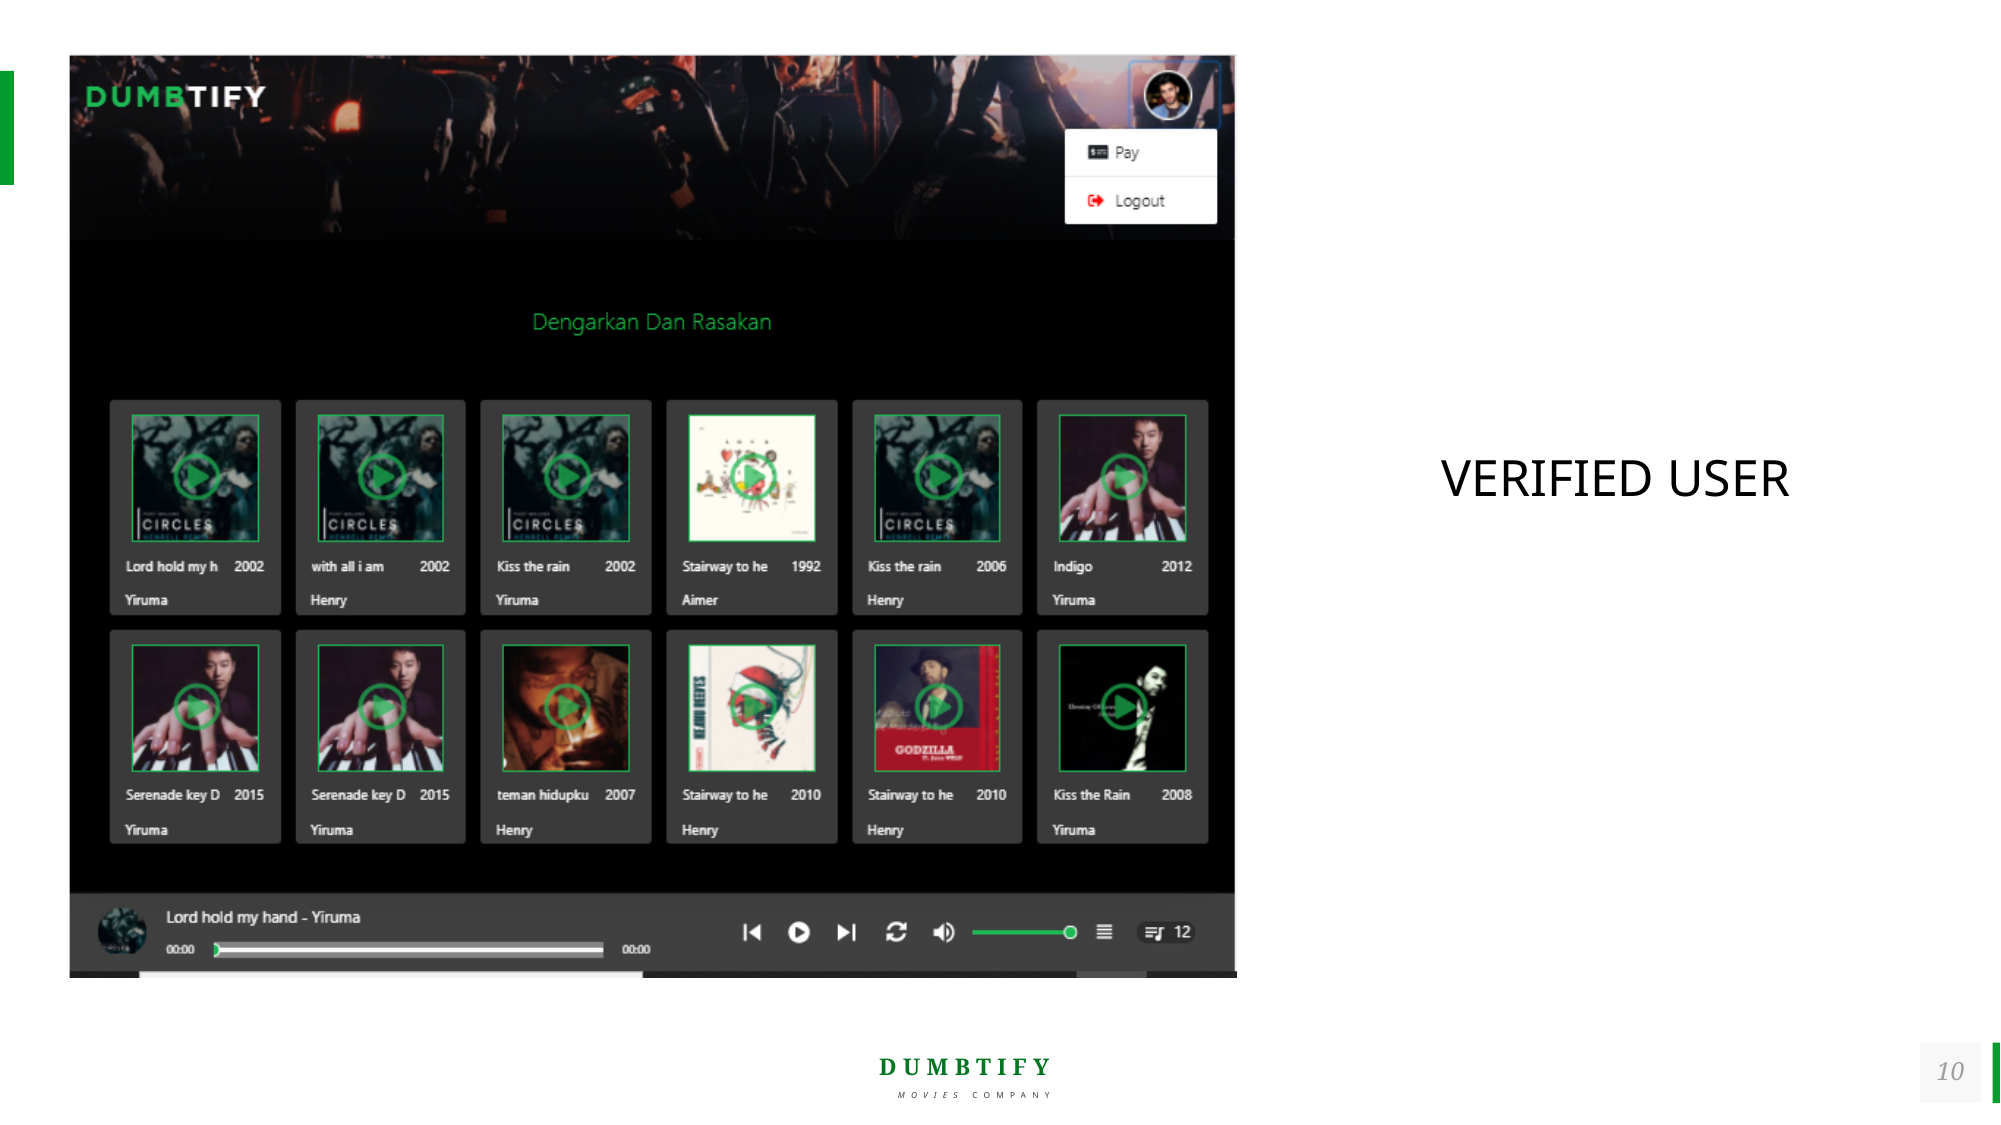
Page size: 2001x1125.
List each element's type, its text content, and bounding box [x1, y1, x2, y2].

picture [69, 51, 1237, 978]
slide_number 10 [1920, 1042, 1982, 1103]
text_box VERIFIED USER [1311, 439, 1921, 514]
text_box DUMBTIFY MOVIES COMPANY [744, 978, 1204, 1108]
